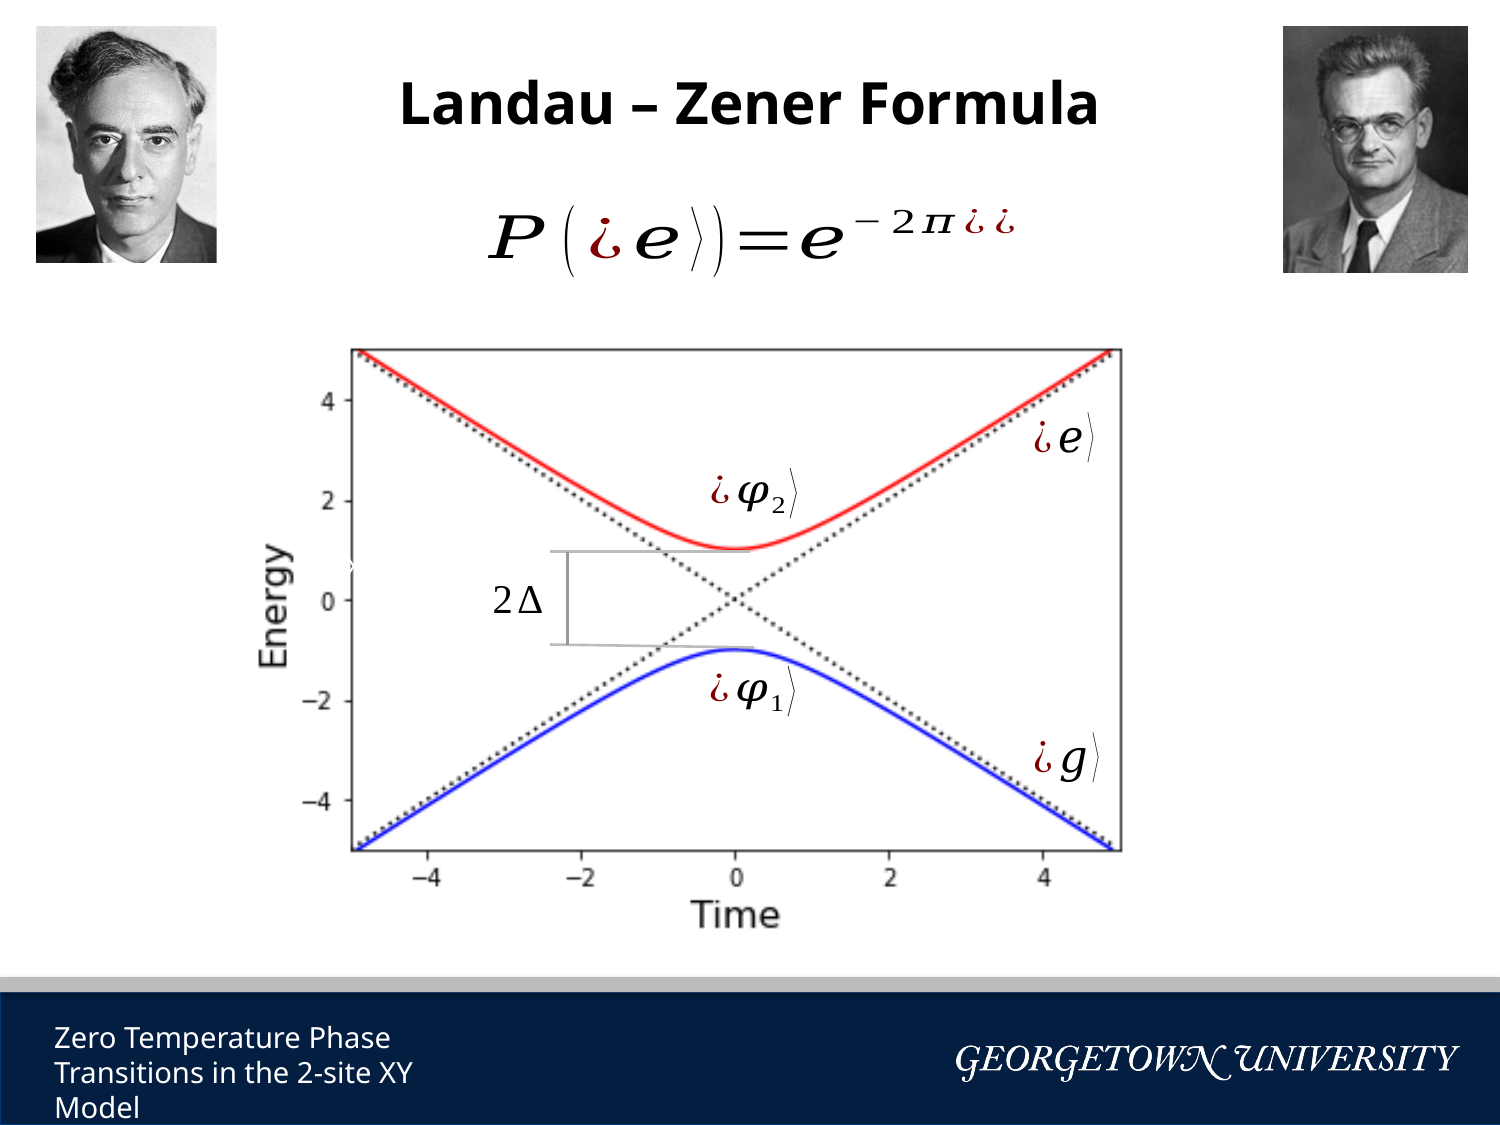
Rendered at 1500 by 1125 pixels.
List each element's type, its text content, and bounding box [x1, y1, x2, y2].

text_box Landau – Zener Formula [347, 58, 1153, 144]
text_box Zero Temperature Phase Transitions in the 2-site XY Model [39, 1011, 515, 1125]
picture [956, 1045, 1460, 1082]
picture [35, 26, 217, 263]
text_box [549, 551, 755, 648]
picture [1282, 26, 1469, 273]
picture [247, 340, 1132, 940]
